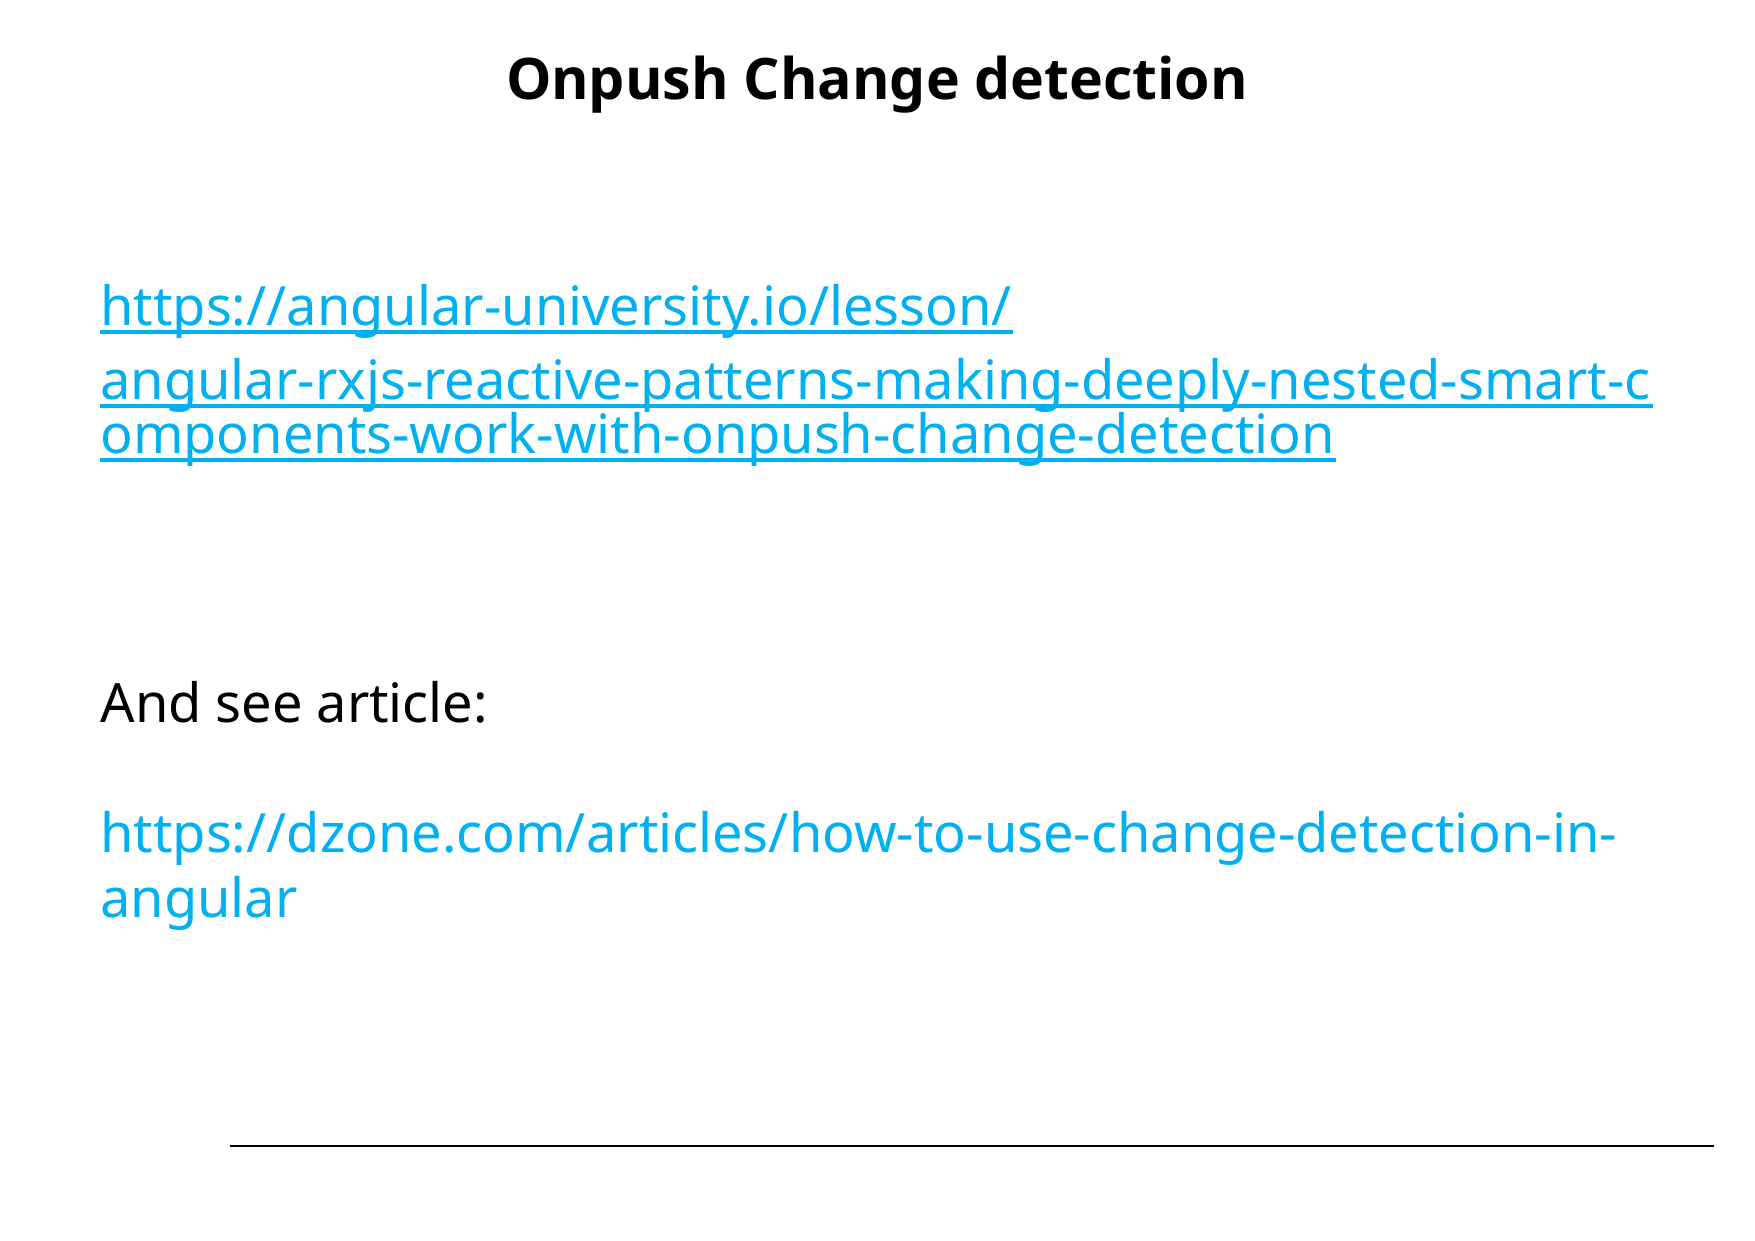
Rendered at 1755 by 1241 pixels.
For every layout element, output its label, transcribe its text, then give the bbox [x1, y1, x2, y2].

title Onpush Change detection [133, 42, 1621, 112]
list https://angular-university.io/lesson/angular-rxjs-reactive-patterns-making-deeply-nested-smart-components-work-with-onpush-change-detection And see article: https://dzone.com/articles/how-to-use-change-detection-in-angular [100, 271, 1654, 1059]
